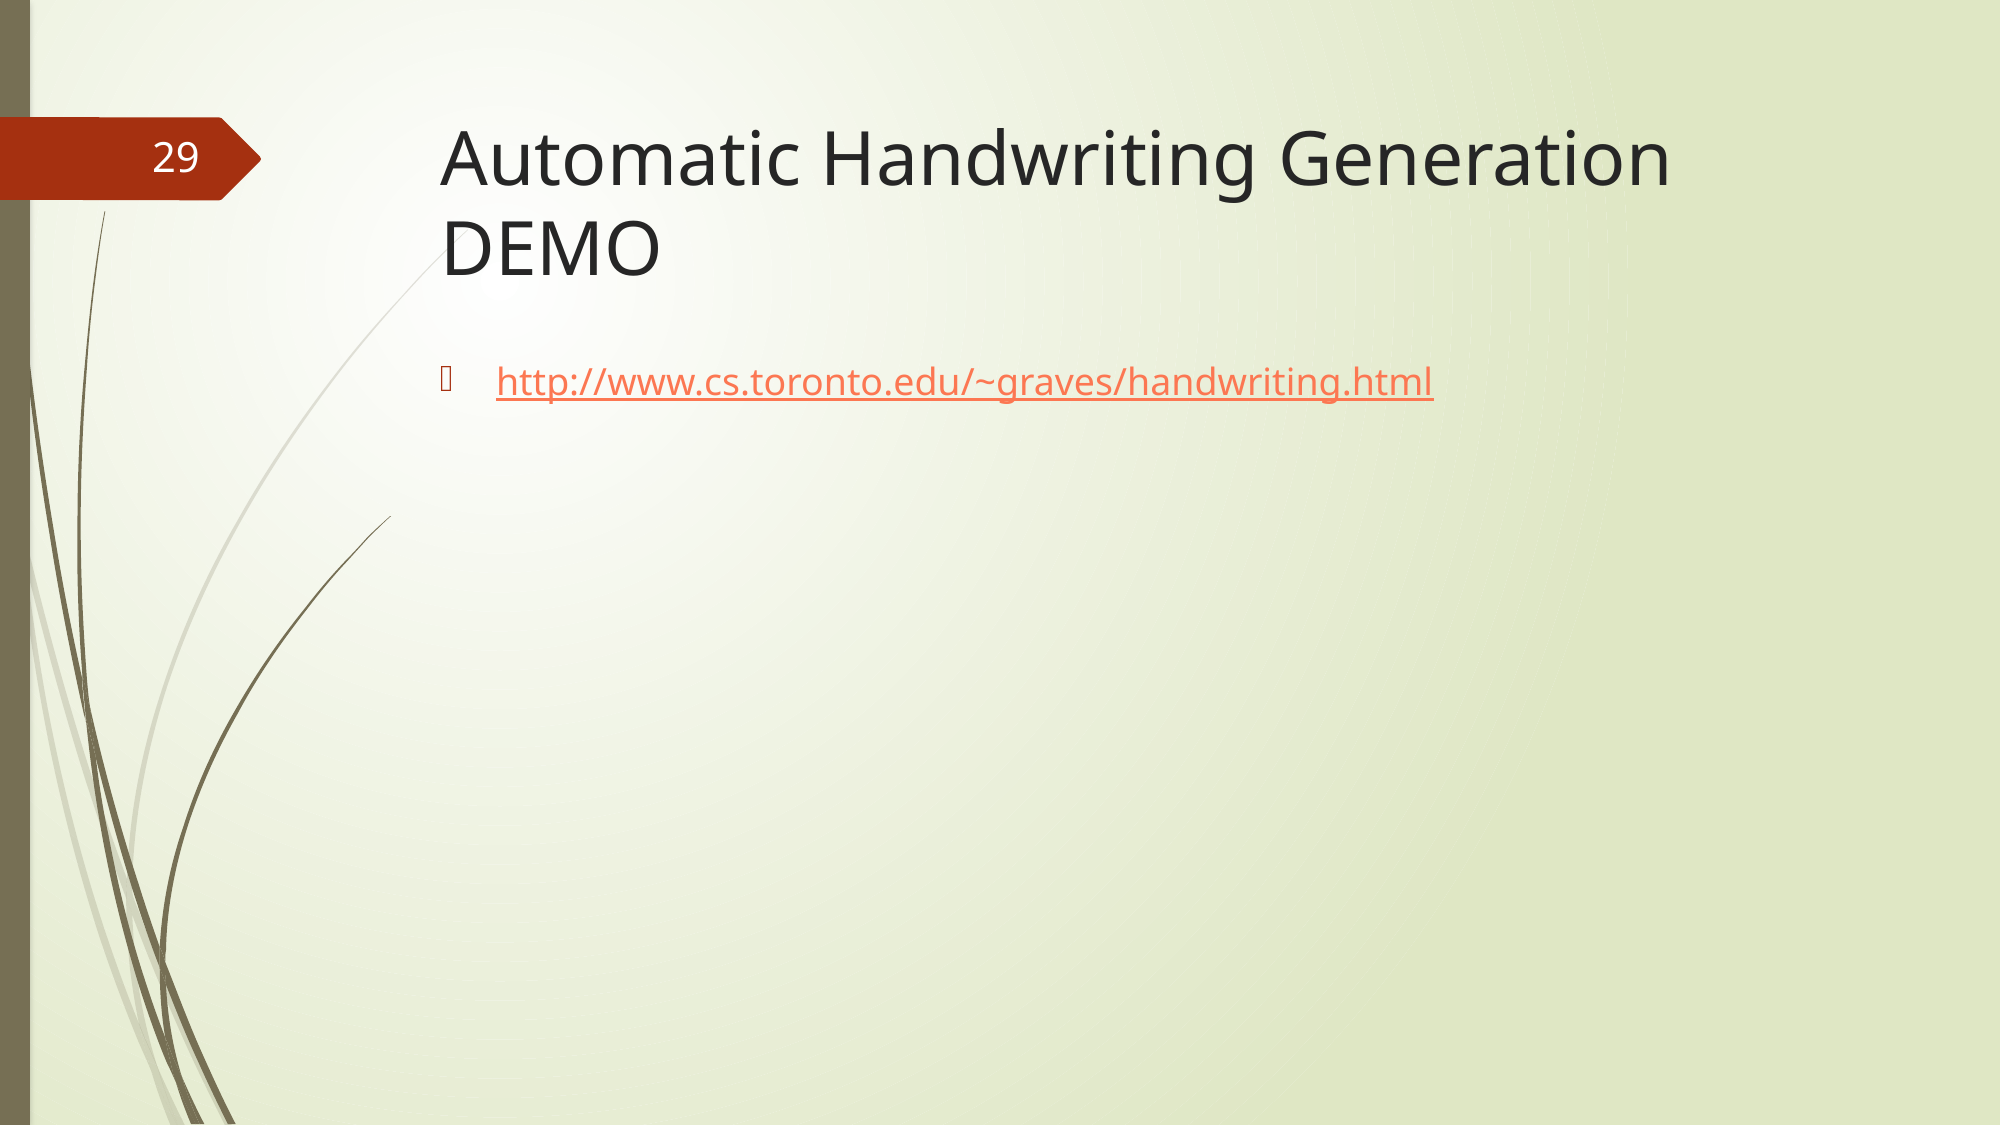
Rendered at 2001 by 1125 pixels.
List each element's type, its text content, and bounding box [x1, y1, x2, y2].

title Automatic Handwriting Generation DEMO [425, 102, 1888, 313]
slide_number 29 [87, 129, 216, 190]
list http://www.cs.toronto.edu/~graves/handwriting.html [424, 350, 1888, 970]
